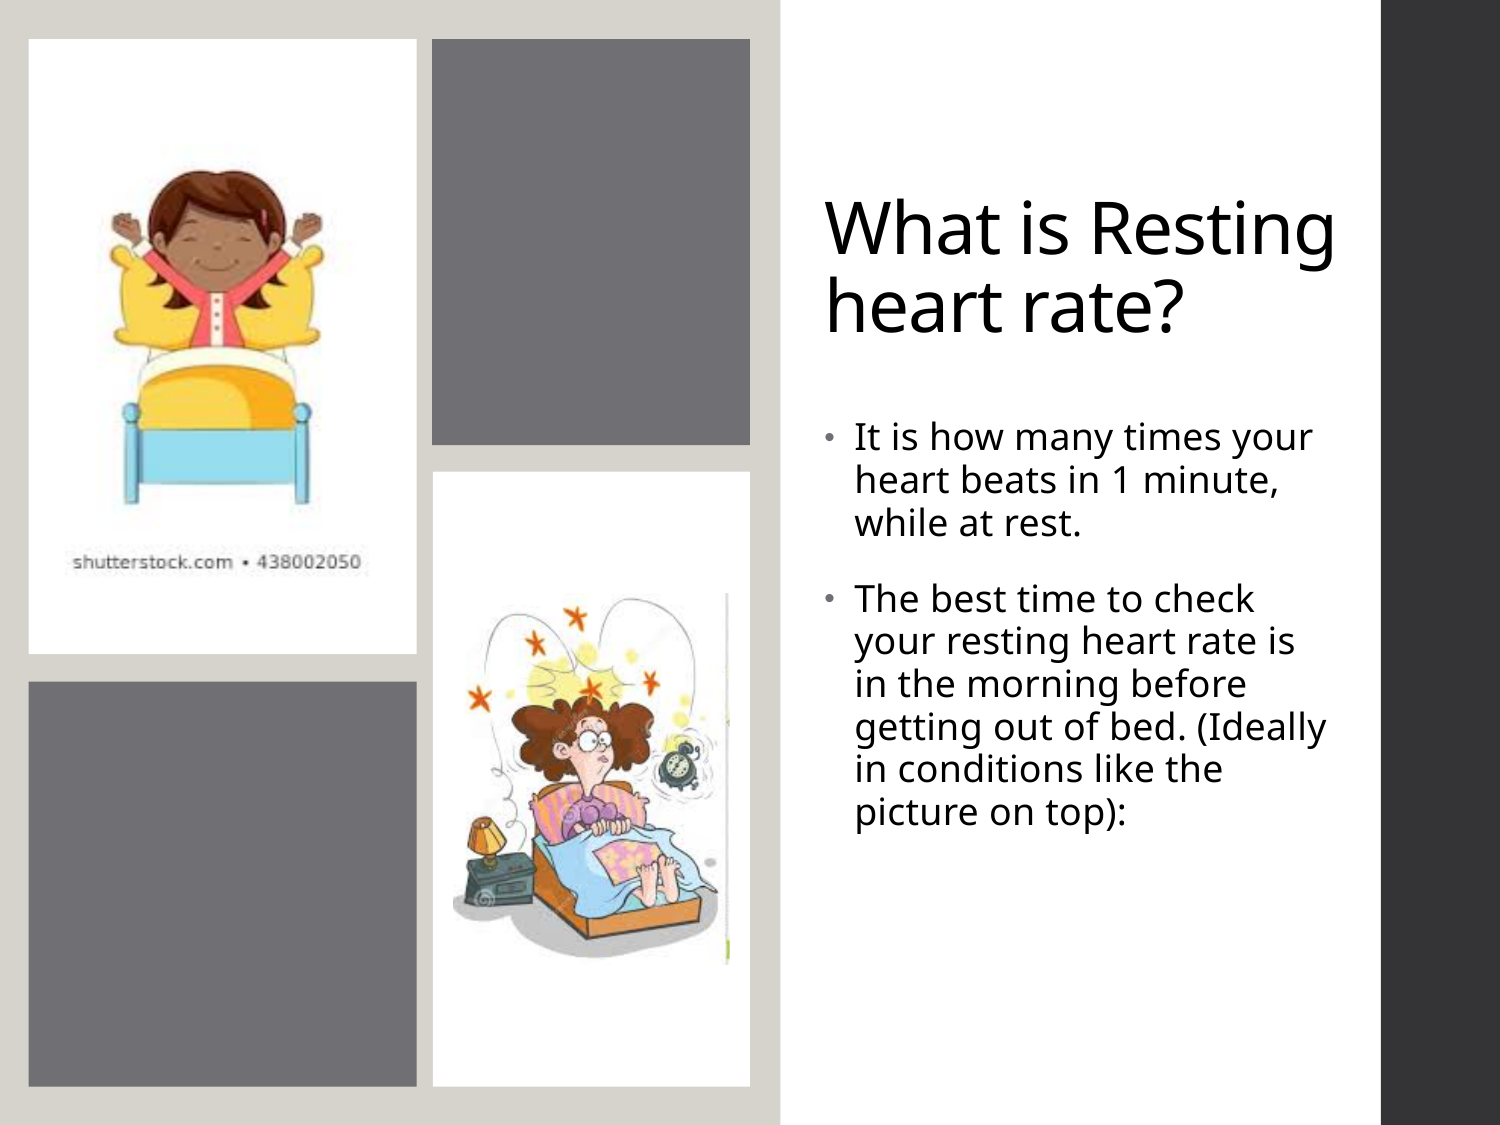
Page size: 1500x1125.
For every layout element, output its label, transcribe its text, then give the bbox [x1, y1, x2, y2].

text_box [431, 38, 751, 446]
list It is how many times your heart beats in 1 minute, while at rest. The best time to check your resting heart rate is in the morning before getting out of bed. (Ideally in conditions like the picture on top): [809, 409, 1355, 1073]
picture [452, 593, 730, 965]
text_box [28, 680, 418, 1088]
text_box [28, 38, 418, 655]
text_box [0, 0, 782, 1125]
picture [48, 114, 397, 580]
title What is Resting heart rate? [809, 60, 1356, 357]
text_box [432, 470, 751, 1088]
